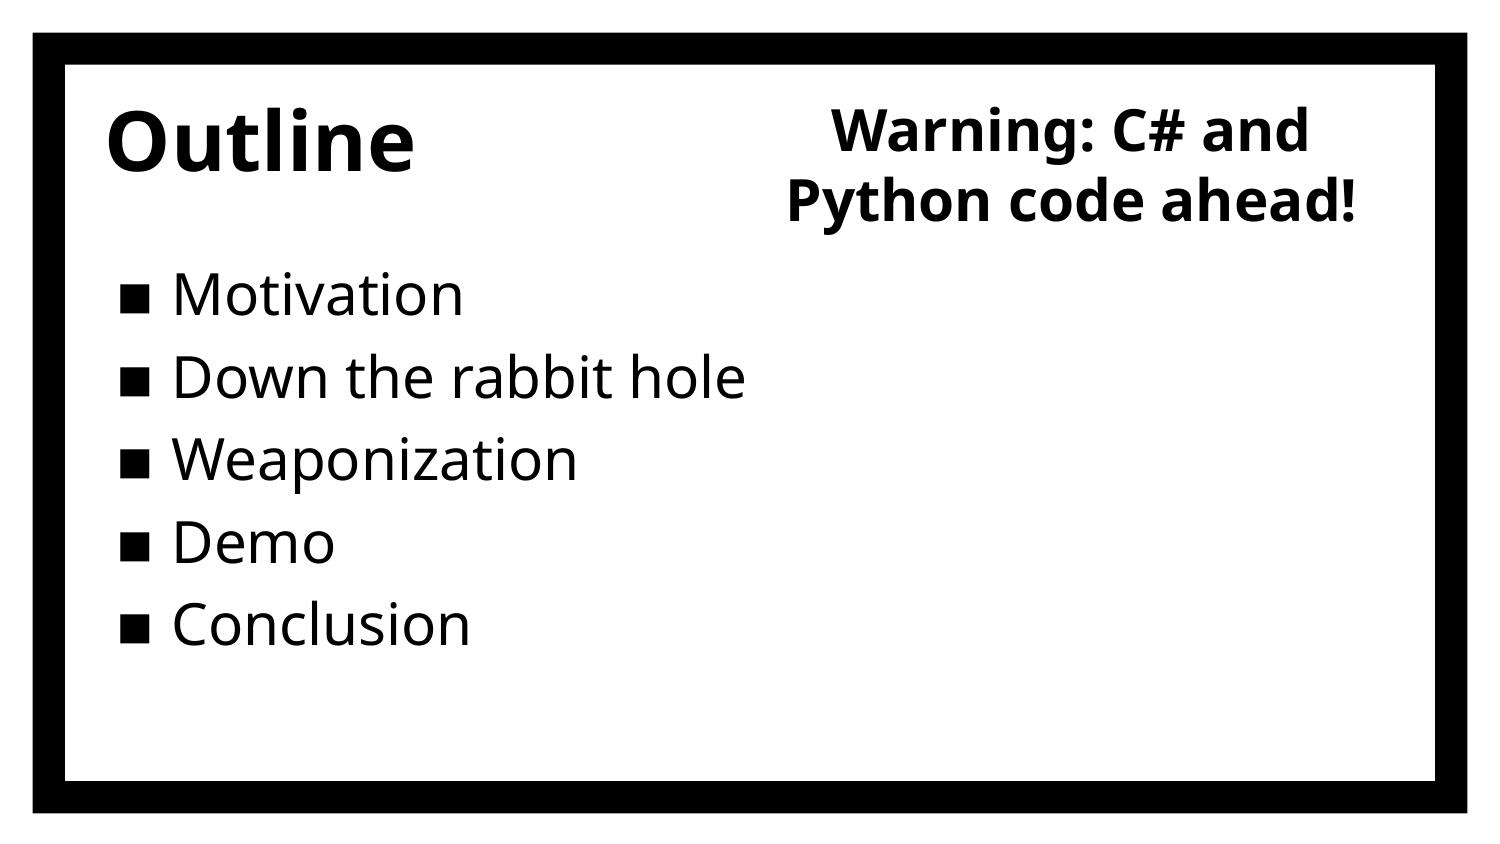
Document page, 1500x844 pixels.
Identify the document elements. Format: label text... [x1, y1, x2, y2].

title Outline [89, 85, 454, 203]
text_box Motivation Down the rabbit hole Weaponization Demo Conclusion [100, 242, 847, 688]
text_box Warning: C# and Python code ahead! [730, 85, 1413, 241]
